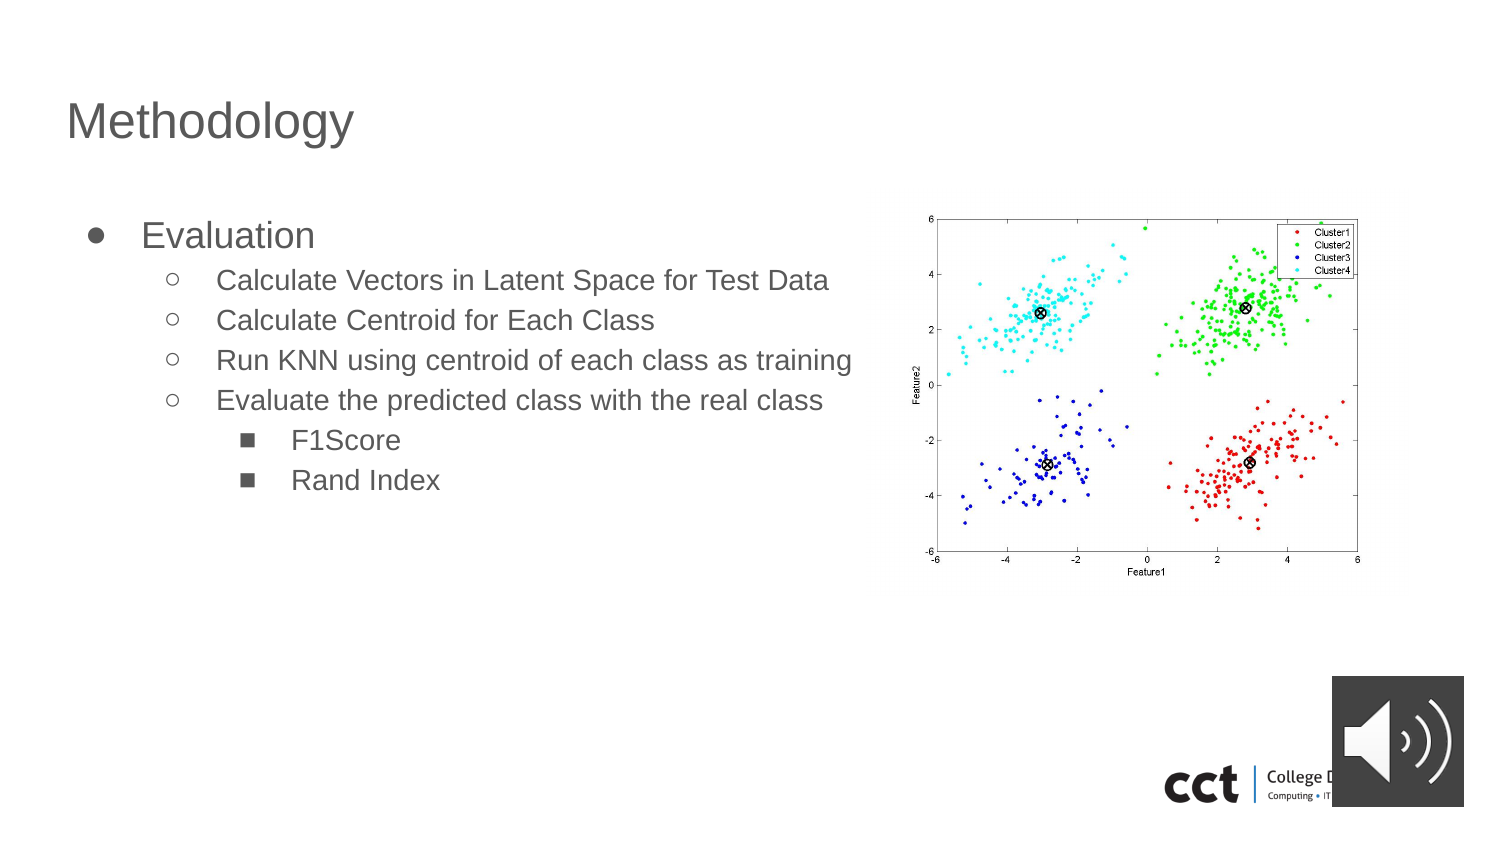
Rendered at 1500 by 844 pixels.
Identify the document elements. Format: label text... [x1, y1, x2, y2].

picture [865, 188, 1409, 596]
picture [1137, 674, 1465, 832]
list Evaluation Calculate Vectors in Latent Space for Test Data Calculate Centroid for Each Class Run KNN using centroid of each class as training Evaluate the predicted class with the real class F1Score Rand Index [51, 189, 1449, 750]
title Methodology [51, 72, 1449, 167]
